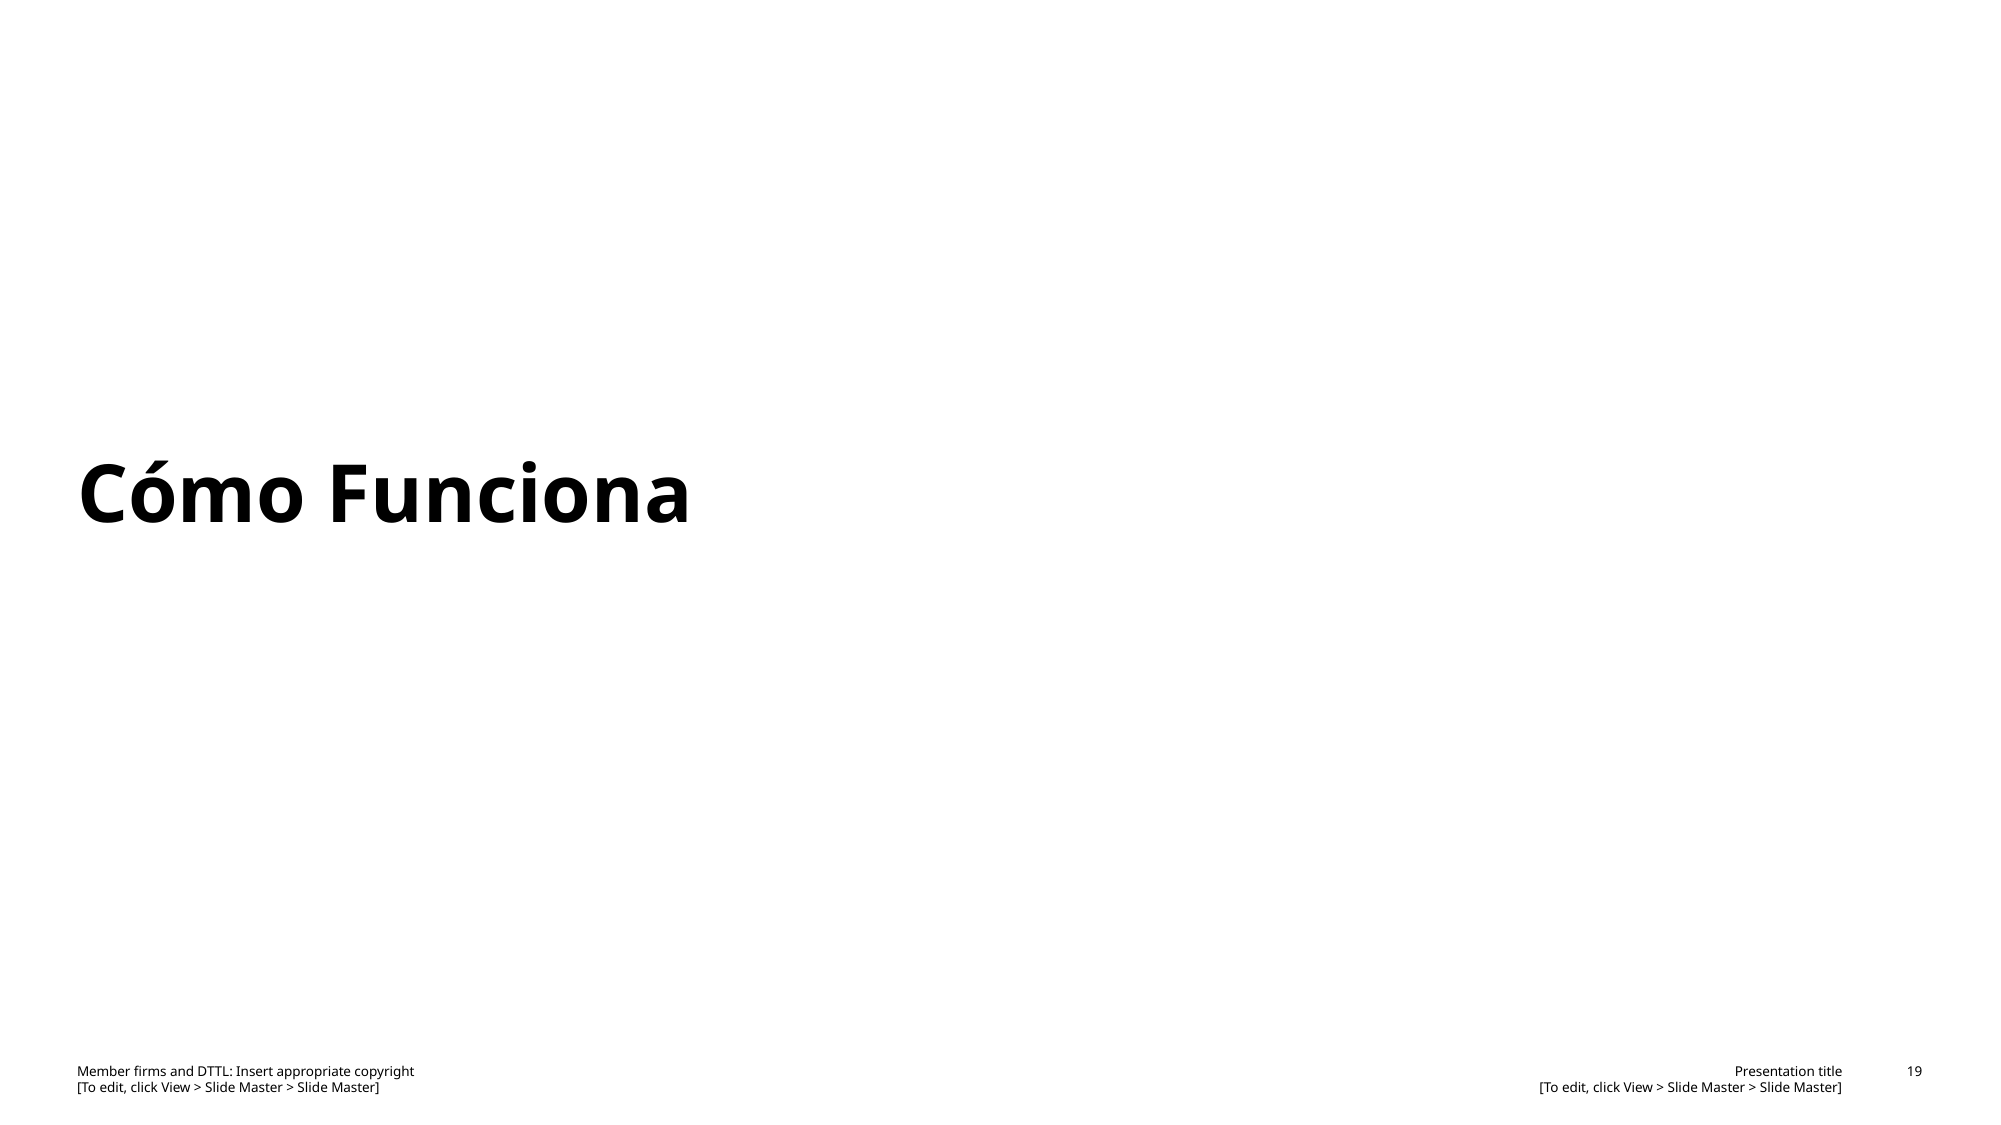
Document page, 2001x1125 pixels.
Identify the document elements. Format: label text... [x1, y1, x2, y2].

title Cómo Funciona [77, 279, 1787, 541]
